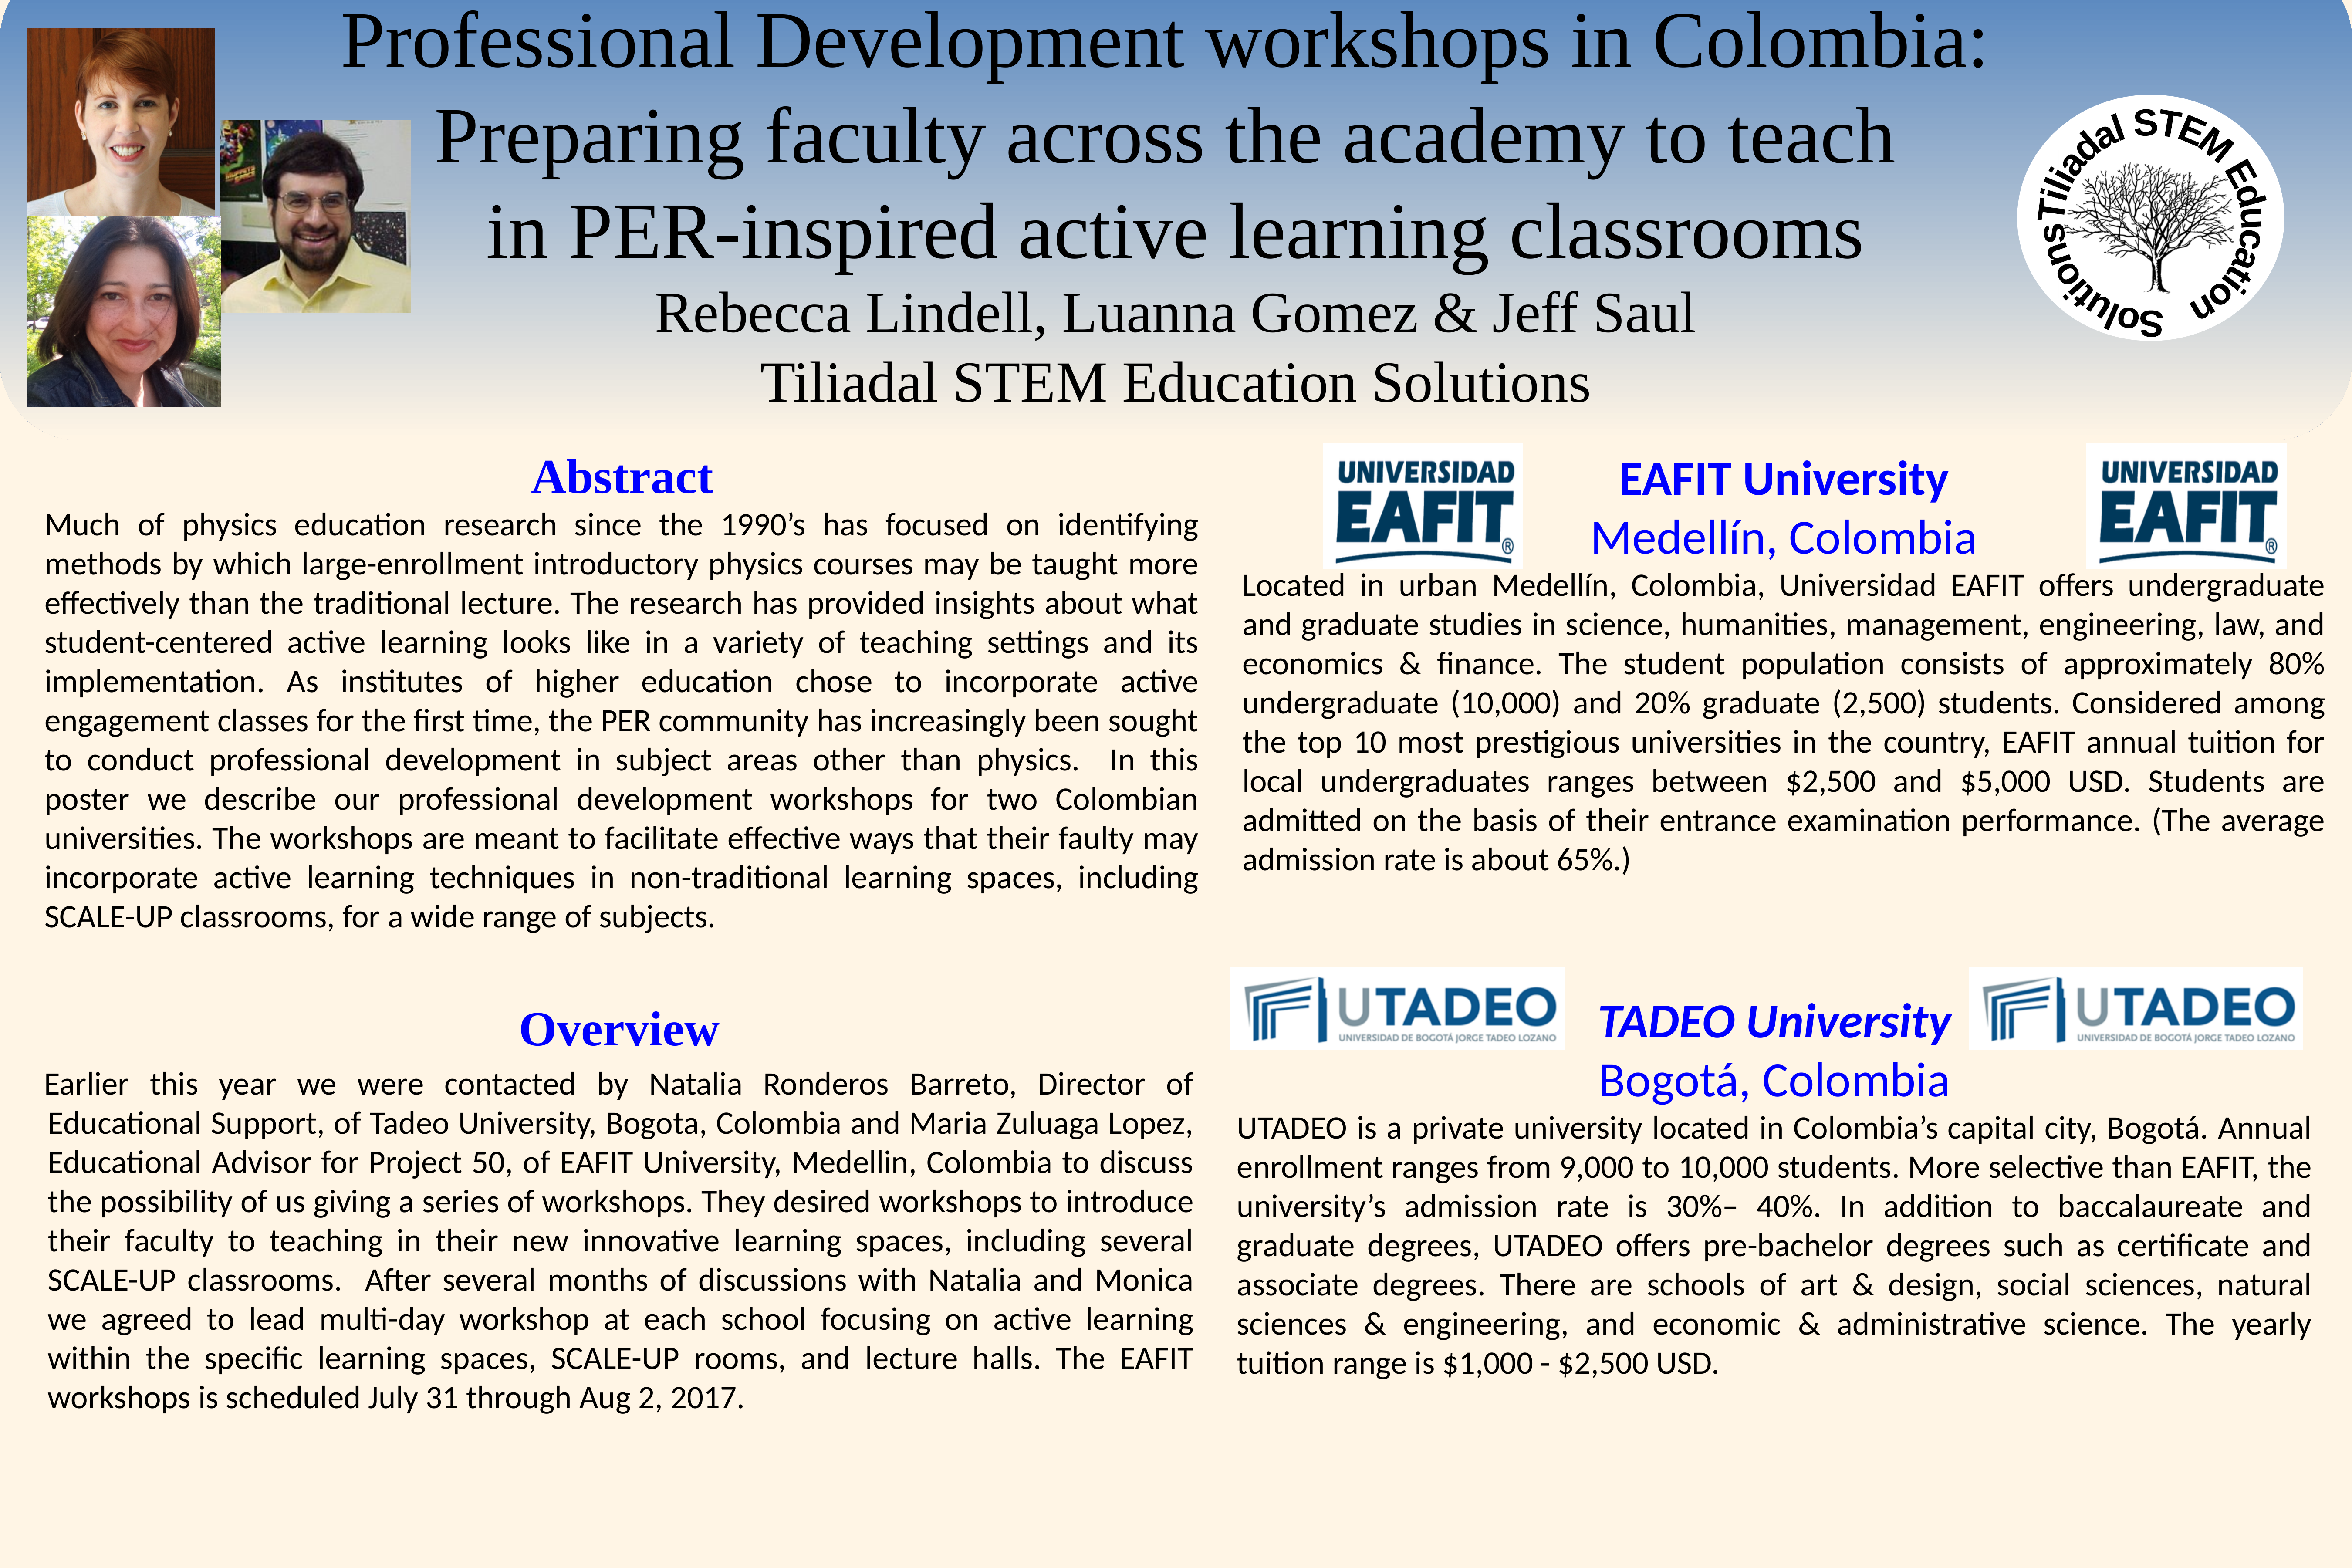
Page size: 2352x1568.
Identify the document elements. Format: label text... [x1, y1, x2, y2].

picture [2086, 442, 2287, 569]
picture [1323, 442, 1523, 569]
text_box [27, 28, 411, 407]
picture [1230, 967, 1565, 1050]
text_box Abstract Much of physics education research since the 1990’s has focused on identifying methods by which large-enrollment introductory physics courses may be taught more effectively than the traditional lecture. The research has provided insights about what student-centered active learning looks like in a variety of teaching settings and its implementation. As institutes of higher education chose to incorporate active engagement classes for the first time, the PER community has increasingly been sought to conduct professional development in subject areas other than physics. In this poster we describe our professional development workshops for two Colombian universities. The workshops are meant to facilitate effective ways that their faulty may incorporate active learning techniques in non-traditional learning spaces, including SCALE-UP classrooms, for a wide range of subjects. [38, 441, 1206, 938]
text_box Overview Earlier this year we were contacted by Natalia Ronderos Barreto, Director of Educational Support, of Tadeo University, Bogota, Colombia and Maria Zuluaga Lopez, Educational Advisor for Project 50, of EAFIT University, Medellin, Colombia to discuss the possibility of us giving a series of workshops. They desired workshops to introduce their faculty to teaching in their new innovative learning spaces, including several SCALE-UP classrooms. After several months of discussions with Natalia and Monica we agreed to lead multi-day workshop at each school focusing on active learning within the specific learning spaces, SCALE-UP rooms, and lecture halls. The EAFIT workshops is scheduled July 31 through Aug 2, 2017. [22, 985, 1217, 1568]
text_box EAFIT University Medellín, Colombia Located in urban Medellín, Colombia, Universidad EAFIT offers undergraduate and graduate studies in science, humanities, management, engineering, law, and economics & finance. The student population consists of approximately 80% undergraduate (10,000) and 20% graduate (2,500) students. Considered among the top 10 most prestigious universities in the country, EAFIT annual tuition for local undergraduates ranges between $2,500 and $5,000 USD. Students are admitted on the basis of their entrance examination performance. (The average admission rate is about 65%.) [1236, 443, 2333, 880]
text_box Professional Development workshops in Colombia: Preparing faculty across the academy to teach in PER-inspired active learning classrooms Rebecca Lindell, Luanna Gomez & Jeff Saul Tiliadal STEM Education Solutions [0, 0, 2352, 441]
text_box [2017, 95, 2285, 341]
picture [1969, 967, 2303, 1050]
text_box TADEO University Bogotá, Colombia UTADEO is a private university located in Colombia’s capital city, Bogotá. Annual enrollment ranges from 9,000 to 10,000 students. More selective than EAFIT, the university’s admission rate is 30%– 40%. In addition to baccalaureate and graduate degrees, UTADEO offers pre-bachelor degrees such as certificate and associate degrees. There are schools of art & design, social sciences, natural sciences & engineering, and economic & administrative science. The yearly tuition range is $1,000 - $2,500 USD. [1230, 985, 2319, 1384]
